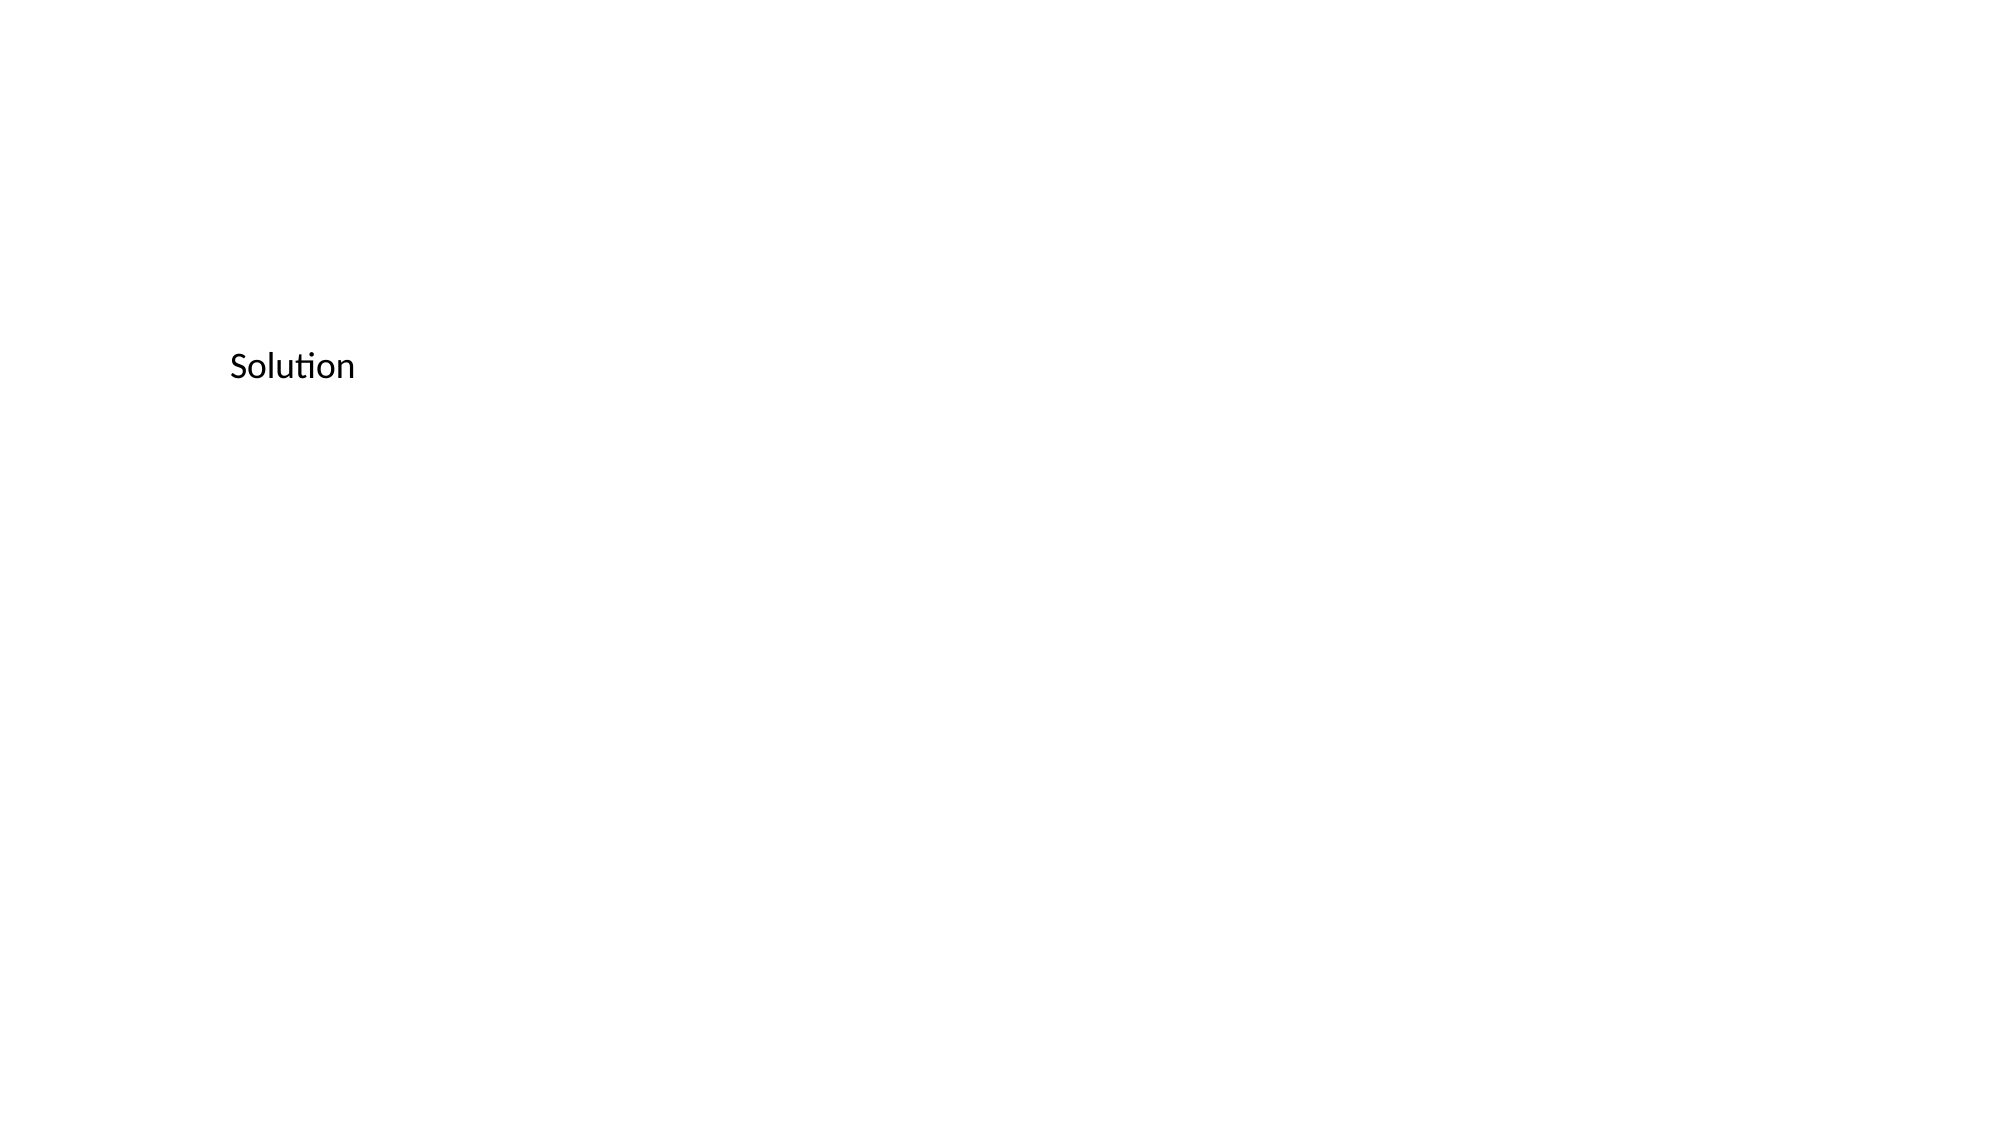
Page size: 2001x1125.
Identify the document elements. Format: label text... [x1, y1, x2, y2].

text_box Solution [215, 334, 371, 394]
